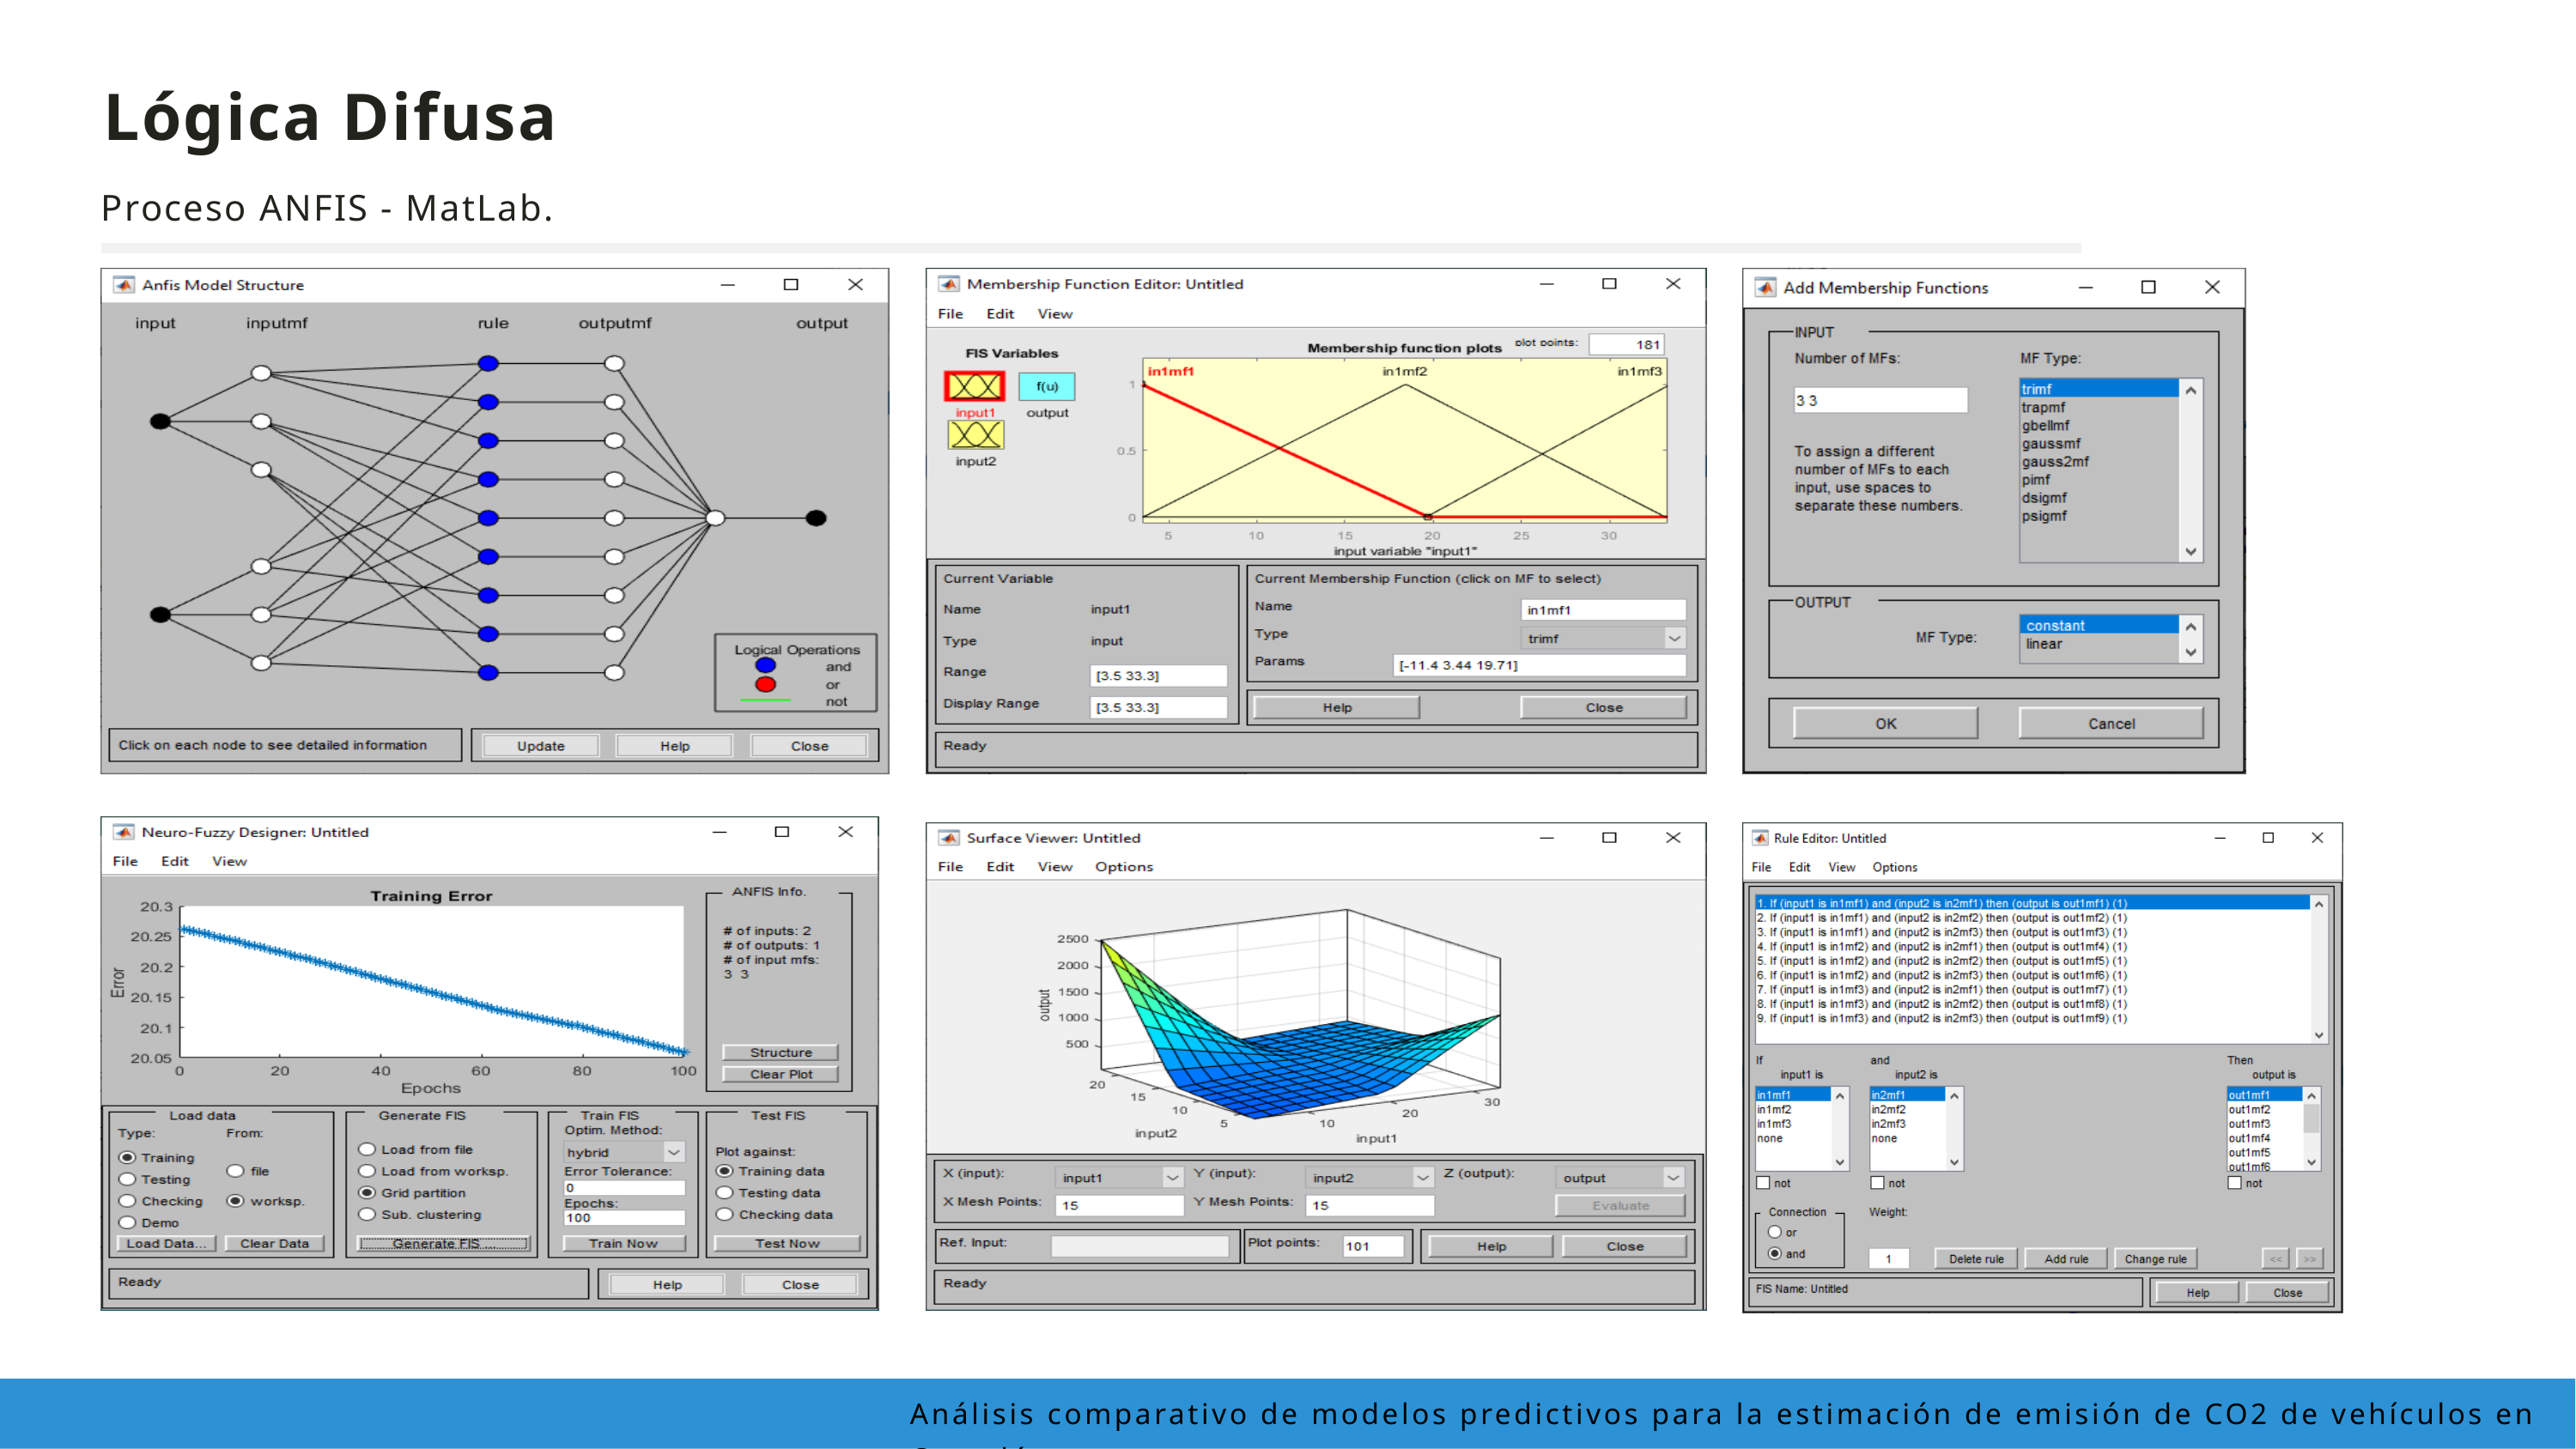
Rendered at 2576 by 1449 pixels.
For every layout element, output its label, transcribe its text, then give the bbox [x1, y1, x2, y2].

picture [926, 822, 1707, 1312]
picture [100, 267, 890, 774]
picture [926, 267, 1707, 774]
text_box Lógica Difusa [103, 69, 2390, 154]
text_box Proceso ANFIS - MatLab. [100, 144, 2388, 229]
picture [1742, 822, 2343, 1313]
text_box [0, 1377, 2576, 1449]
text_box Análisis comparativo de modelos predictivos para la estimación de emisión de CO2 de vehículos en Canadá [909, 1385, 2576, 1449]
picture [100, 815, 880, 1312]
picture [1742, 267, 2246, 774]
